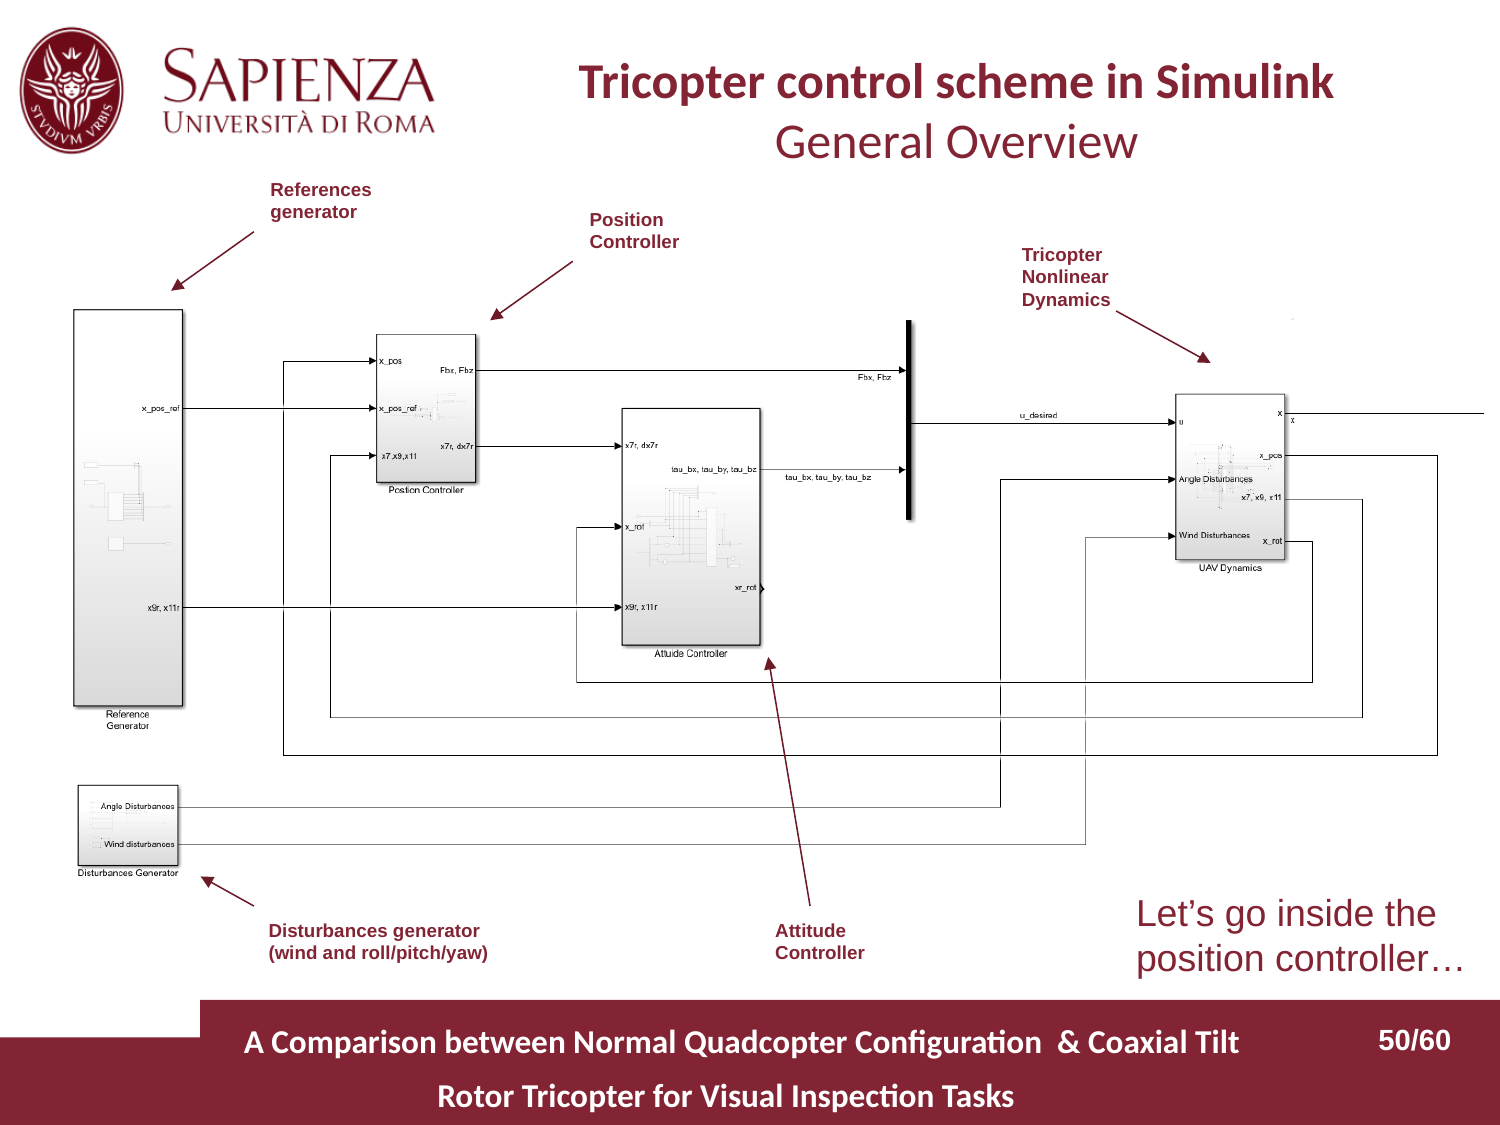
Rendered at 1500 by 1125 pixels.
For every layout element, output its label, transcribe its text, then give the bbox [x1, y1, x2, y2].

title Tricopter control scheme in Simulink General Overview [348, 41, 1500, 125]
text_box A Comparison between Normal Quadcopter Configuration & Coaxial Tilt Rotor Tricopter for Visual Inspection Tasks [159, 946, 1294, 1122]
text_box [767, 656, 811, 907]
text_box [1115, 310, 1211, 364]
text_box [200, 876, 255, 907]
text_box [489, 260, 573, 321]
text_box Attitude Controller [760, 910, 901, 946]
text_box Position Controller [574, 200, 715, 260]
text_box Let’s go inside the position controller… [1121, 881, 1495, 987]
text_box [170, 231, 255, 291]
picture [52, 290, 1484, 882]
text_box Disturbances generator (wind and roll/pitch/yaw) [253, 911, 514, 946]
text_box 50/60 [1363, 1013, 1481, 1064]
text_box Tricopter Nonlinear Dynamics [1007, 235, 1147, 289]
text_box References generator [255, 170, 396, 231]
